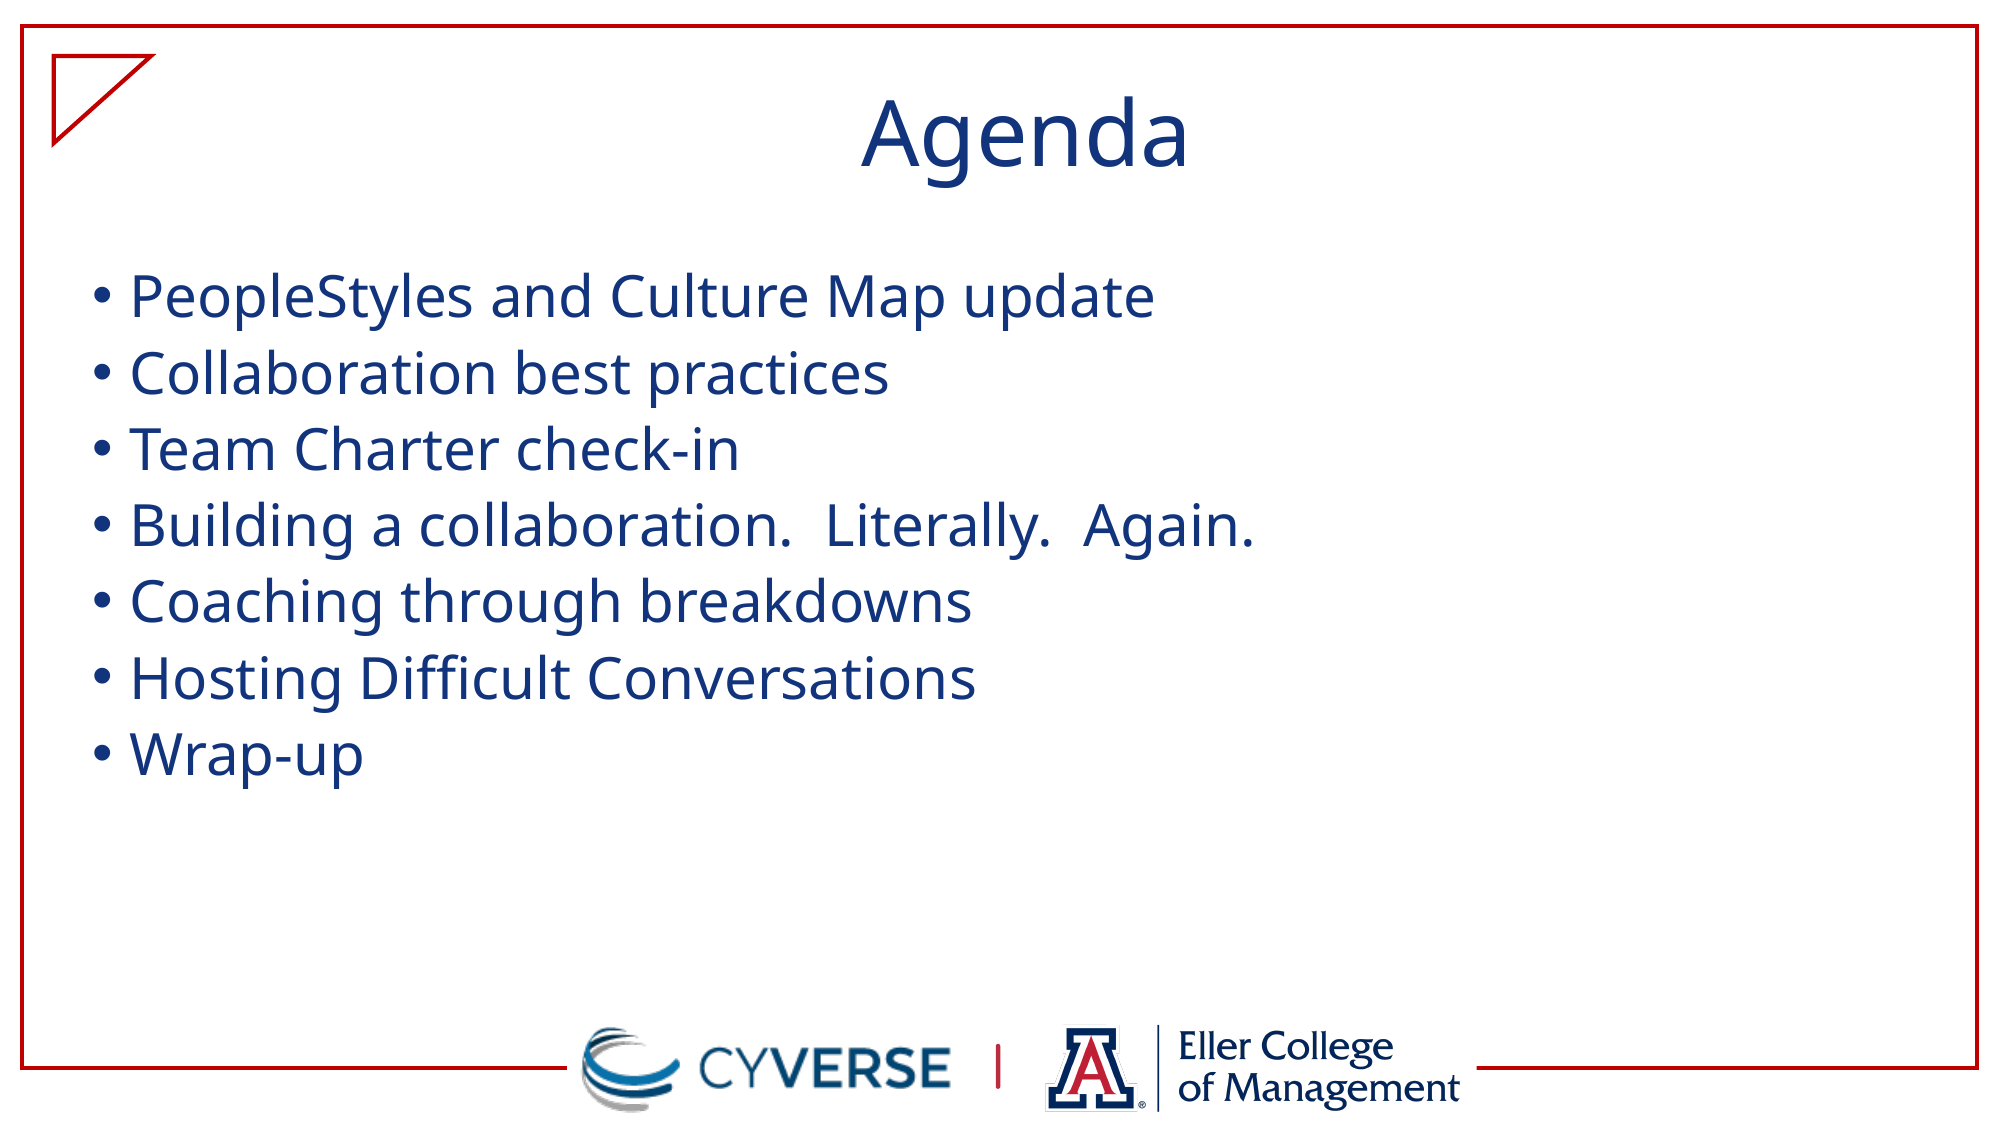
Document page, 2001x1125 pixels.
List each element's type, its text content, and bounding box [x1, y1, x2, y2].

text_box [563, 1010, 1477, 1125]
list PeopleStyles and Culture Map update Collaboration best practices Team Charter check-in Building a collaboration. Literally. Again. Coaching through breakdowns Hosting Difficult Conversations Wrap-up [77, 245, 1977, 1009]
title Agenda [77, 28, 1977, 245]
